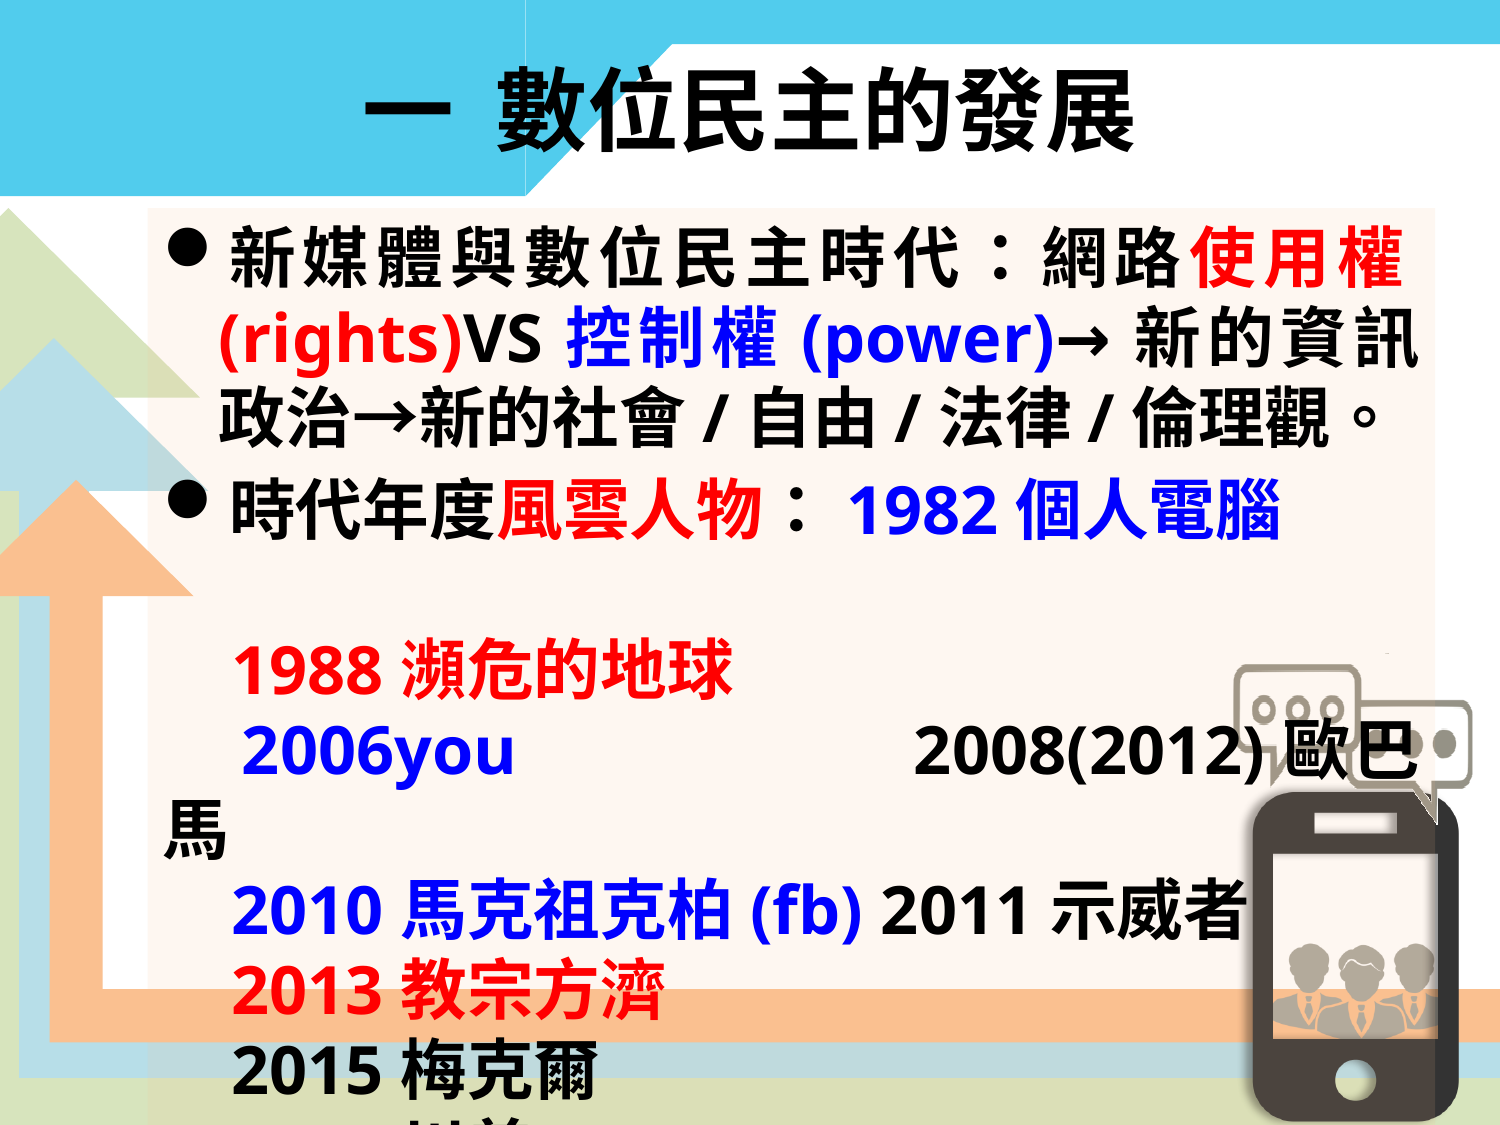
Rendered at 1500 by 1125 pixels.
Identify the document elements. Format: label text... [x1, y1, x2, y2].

picture [1436, 645, 1500, 835]
list 新媒體與數位民主時代：網路使用權(rights)VS控制權(power)→新的資訊政治→新的社會/自由/法律/倫理觀。 時代年度風雲人物：1982個人電腦 1988瀕危的地球 2006you 2008(2012)歐巴馬 2010馬克祖克柏(fb) 2011示威者 2013教宗方濟 2015梅克爾 2016川普 2017MeToo 打破沉默者 [147, 208, 1436, 1125]
title 一 數位民主的發展 [64, 30, 1436, 185]
